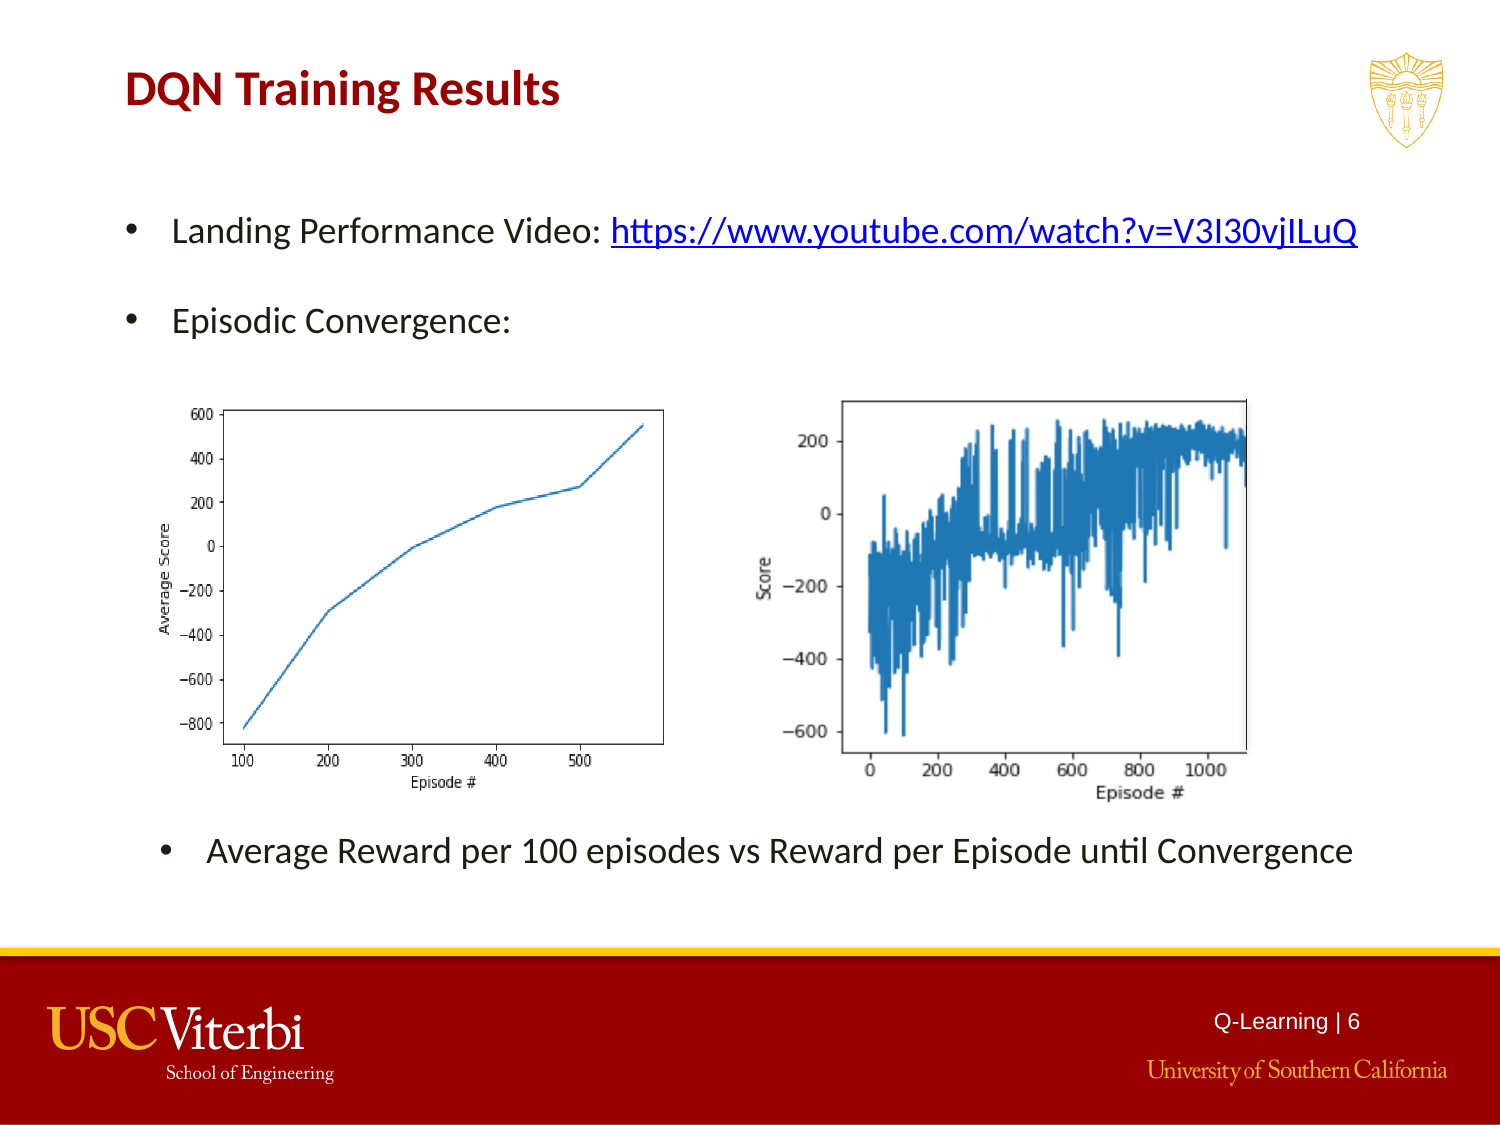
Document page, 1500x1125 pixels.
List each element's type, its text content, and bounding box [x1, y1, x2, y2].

text_box Average Reward per 100 episodes vs Reward per Episode until Convergence [144, 819, 1464, 879]
picture [47, 1006, 334, 1084]
picture [1345, 39, 1468, 162]
picture [1147, 1059, 1199, 1086]
text_box DQN Training Results Landing Performance Video: https://www.youtube.com/watch?v=V3I30vjILuQ Episodic Convergence: [110, 48, 1442, 574]
picture [119, 375, 1247, 826]
text_box Q-Learning | 6 [1199, 999, 1481, 1087]
